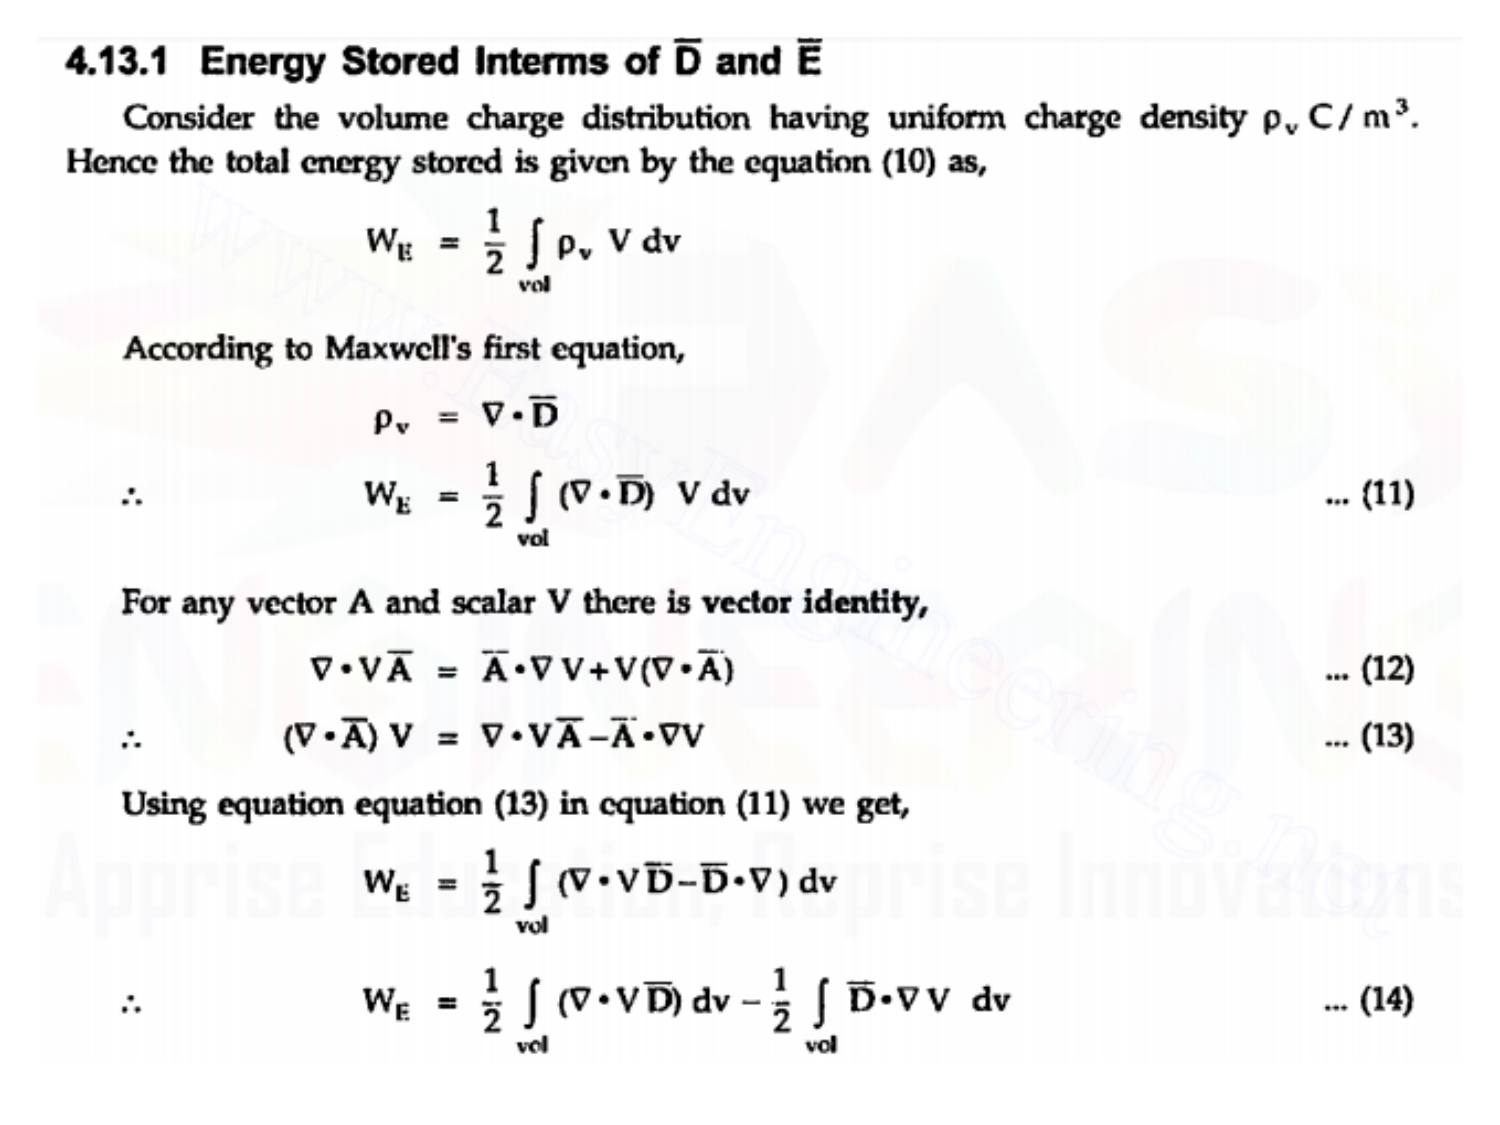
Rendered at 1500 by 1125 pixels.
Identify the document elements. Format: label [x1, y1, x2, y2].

list [37, 37, 1463, 1063]
